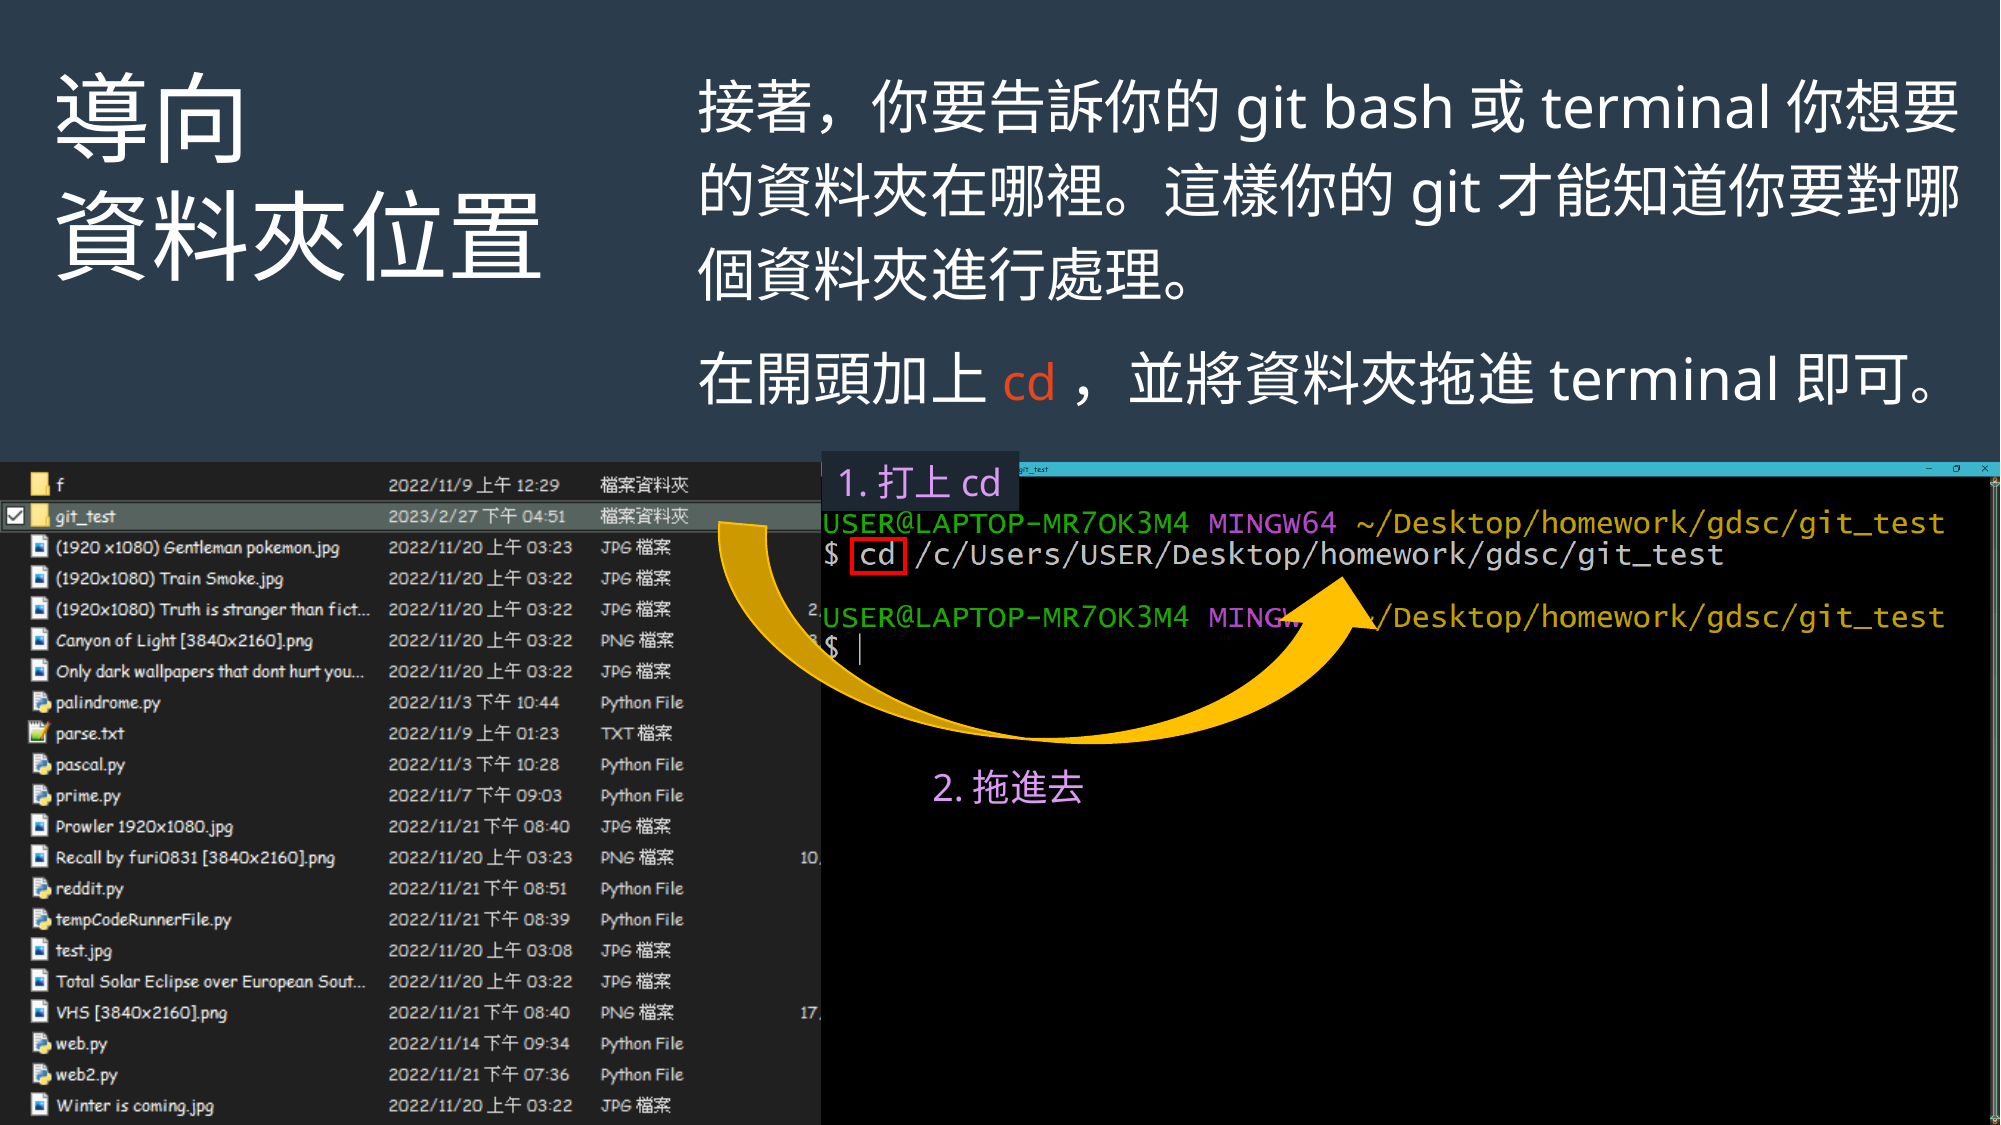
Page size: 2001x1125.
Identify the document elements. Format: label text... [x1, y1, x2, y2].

text_box 1.打上cd [821, 451, 1020, 460]
list 接著，你要告訴你的git bash或terminal你想要的資料夾在哪裡。這樣你的git才能知道你要對哪個資料夾進行處理。 在開頭加上cd，並將資料夾拖進terminal即可。 [697, 56, 1969, 444]
picture [0, 461, 2000, 1125]
title 導向 資料夾位置 [52, 56, 640, 299]
